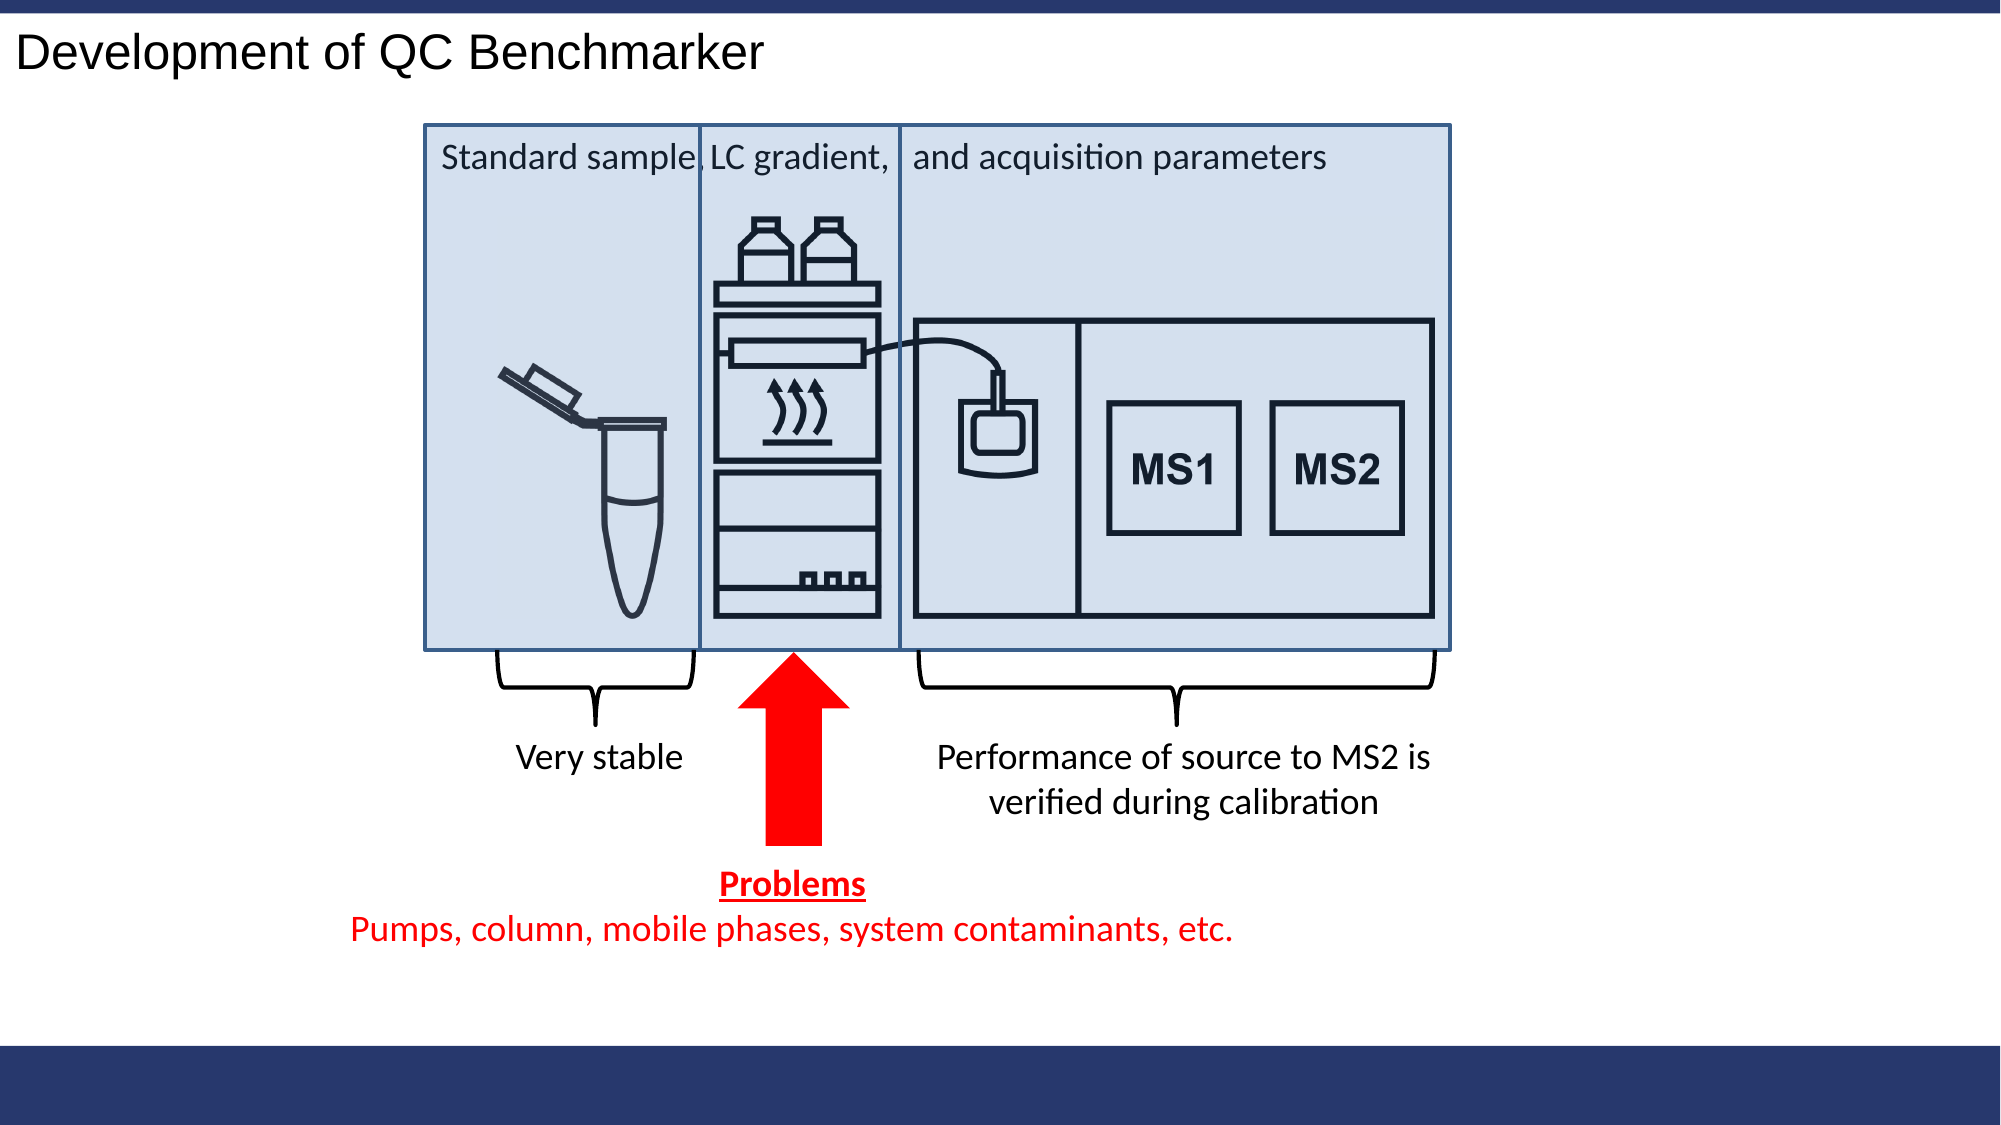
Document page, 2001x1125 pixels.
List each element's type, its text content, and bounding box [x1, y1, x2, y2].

text_box [898, 123, 1452, 652]
text_box [423, 123, 698, 652]
text_box [698, 627, 898, 652]
text_box Problems Pumps, column, mobile phases, system contaminants, etc. [335, 852, 1250, 957]
text_box [496, 649, 695, 724]
text_box Very stable [500, 724, 699, 785]
text_box [698, 123, 898, 215]
text_box Performance of source to MS2 is verified during calibration [918, 724, 1450, 830]
text_box [917, 649, 1436, 724]
picture [496, 216, 1435, 620]
text_box [735, 649, 852, 848]
title Development of QC Benchmarker [0, 12, 1638, 88]
